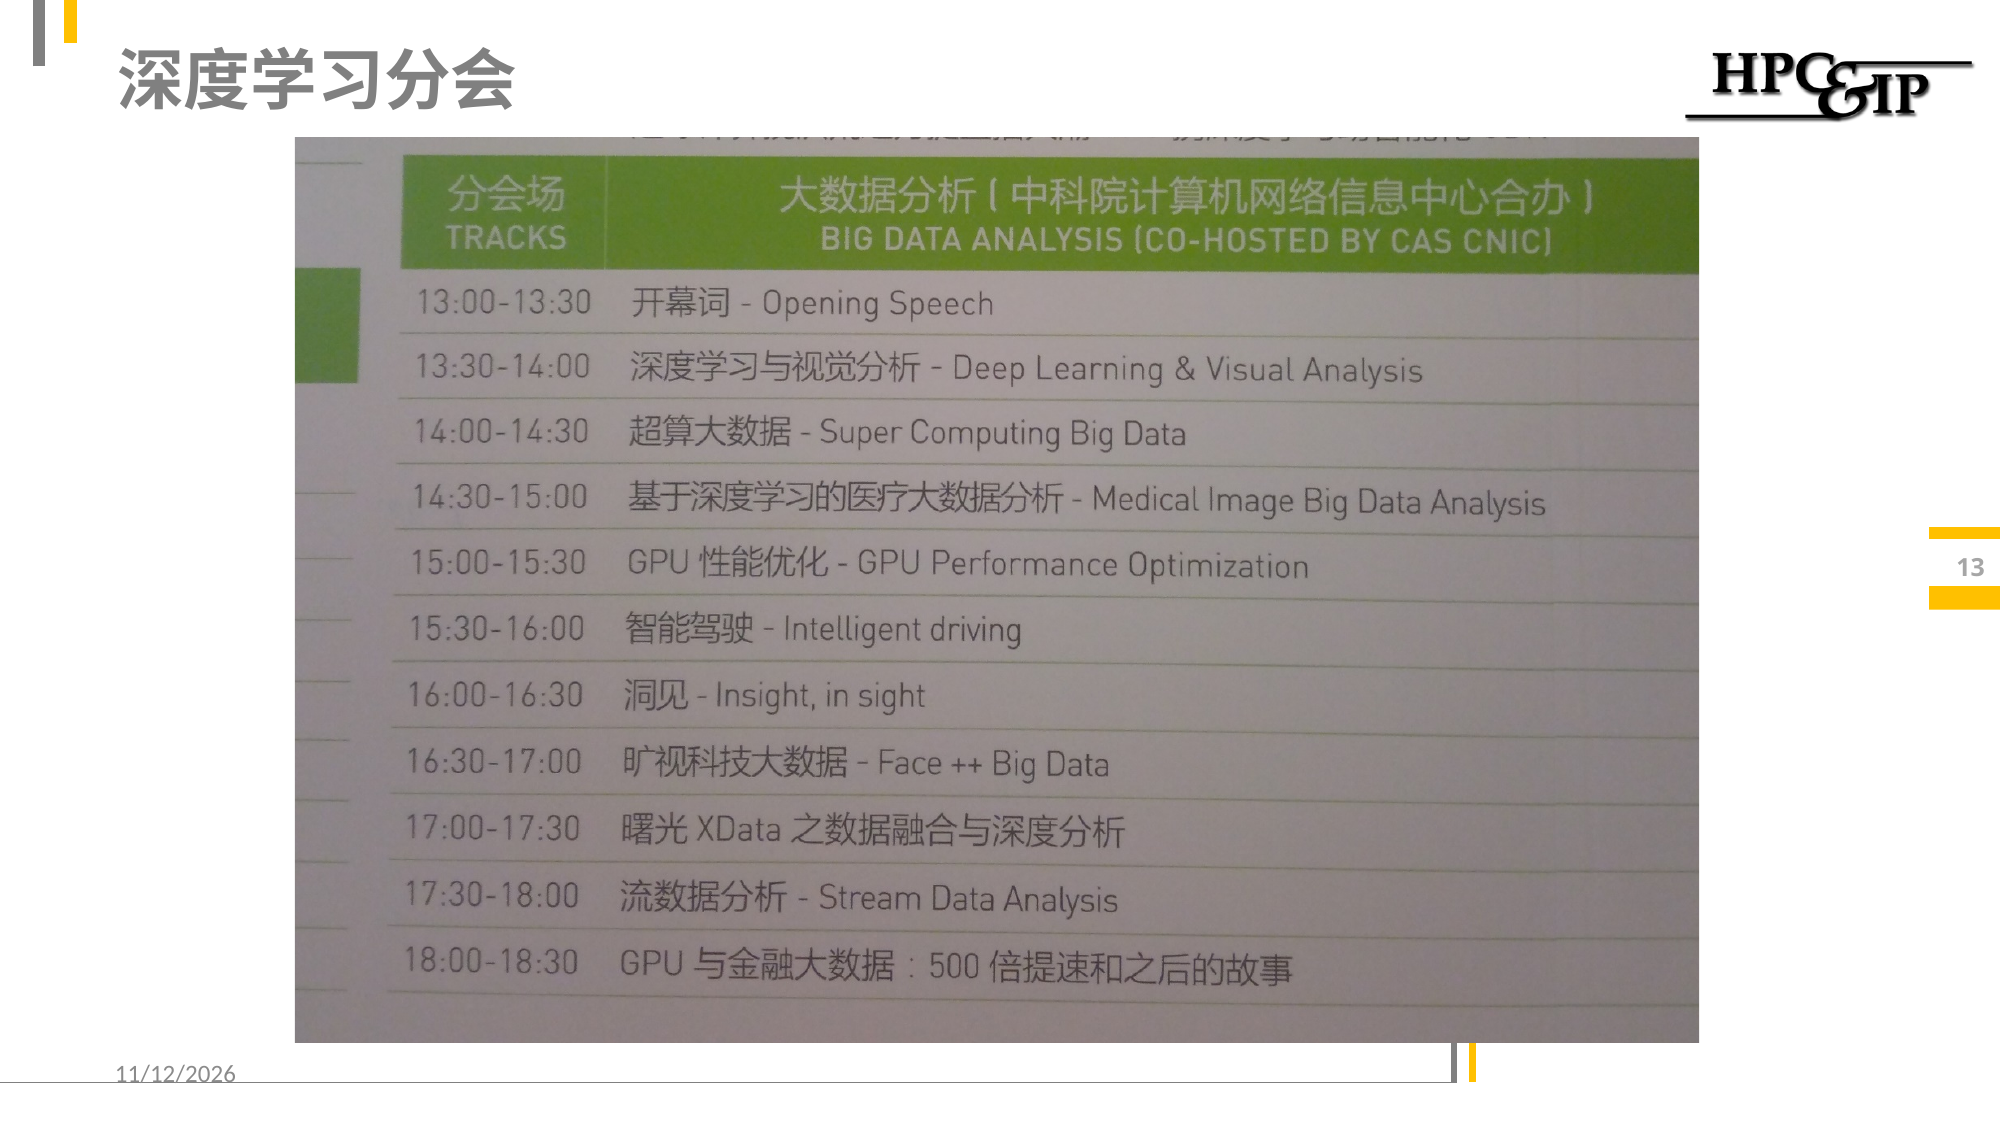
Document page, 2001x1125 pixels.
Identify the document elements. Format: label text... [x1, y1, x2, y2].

slide_number 13 [1913, 538, 2000, 598]
title 深度学习分会 [102, 18, 1898, 138]
picture [294, 0, 2001, 1044]
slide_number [99, 1042, 567, 1103]
